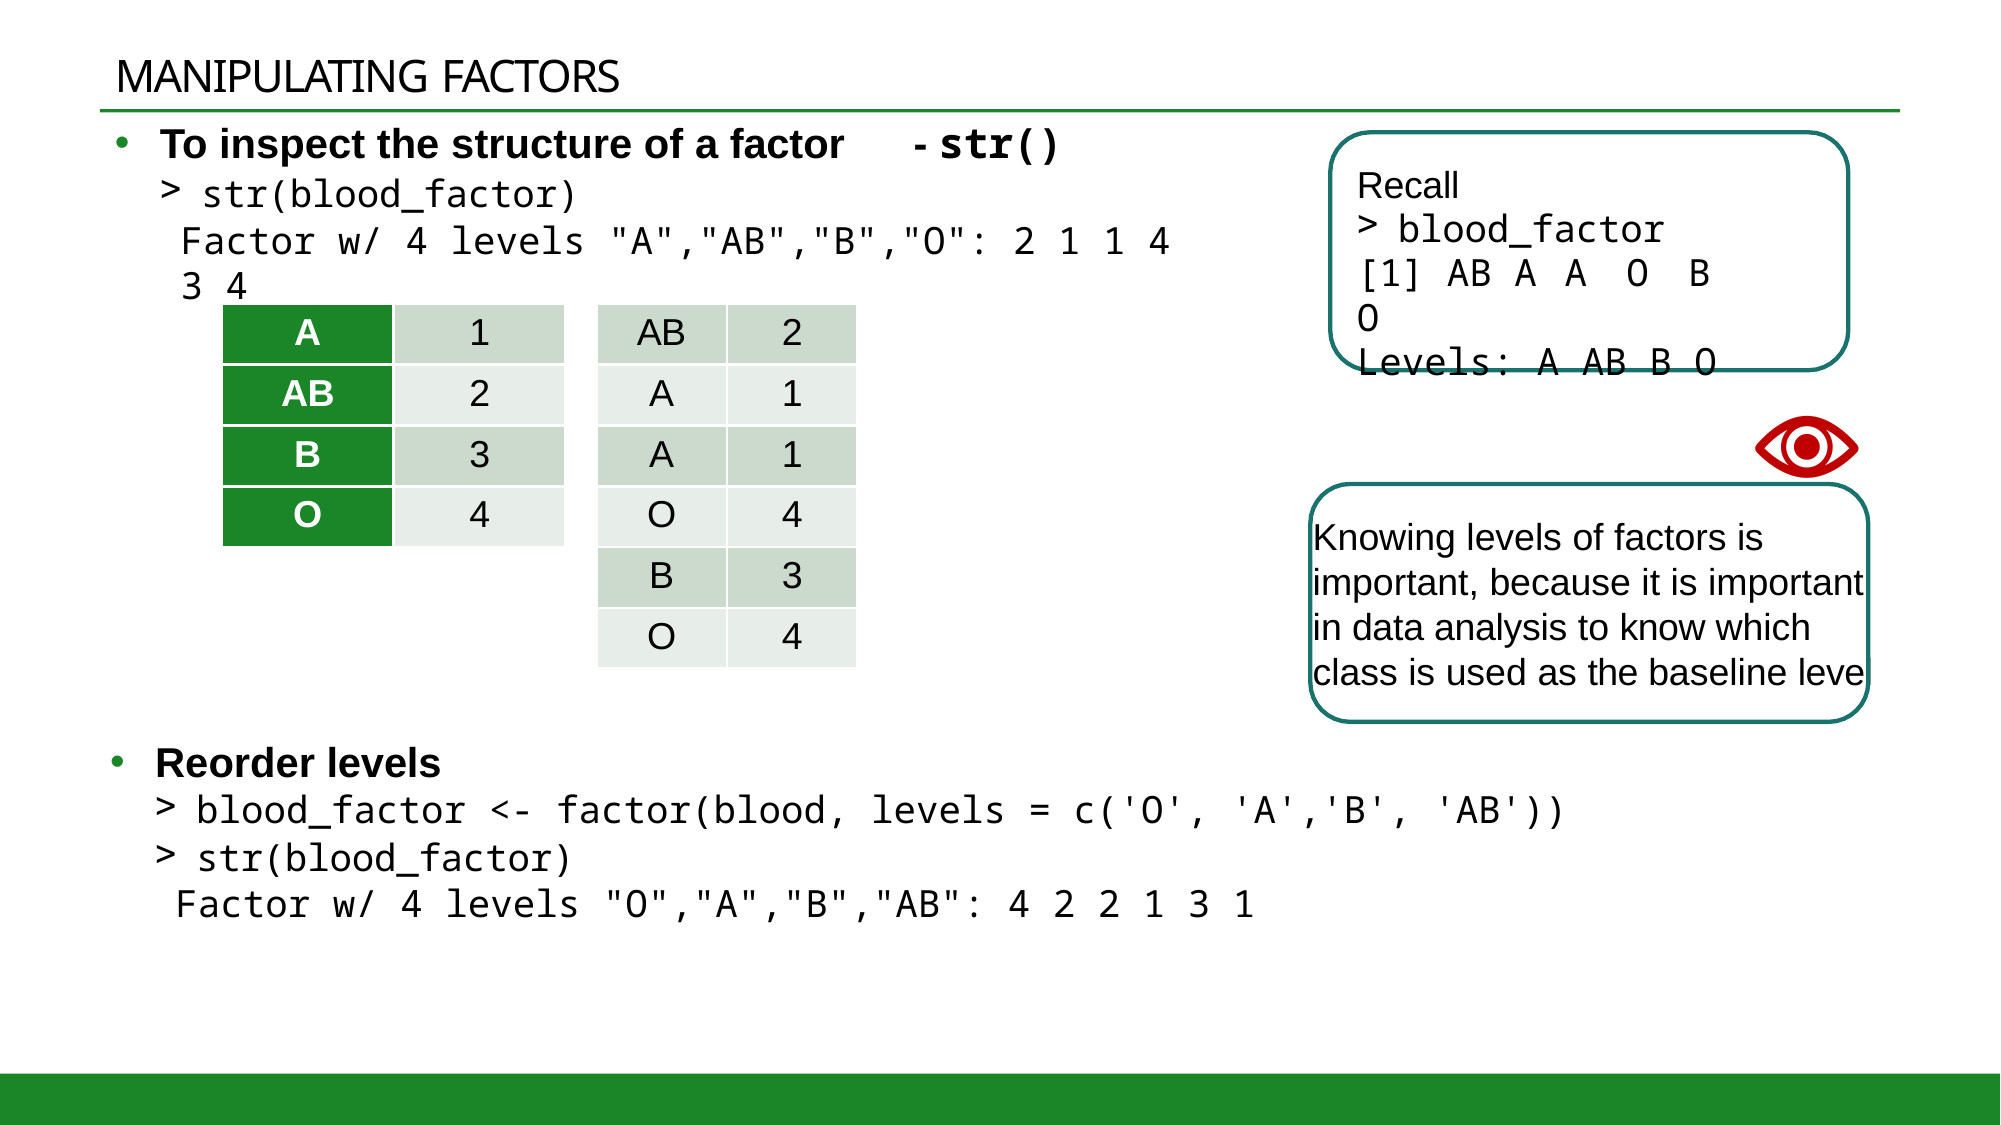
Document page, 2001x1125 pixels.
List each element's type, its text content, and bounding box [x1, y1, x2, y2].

table_cell 1 [728, 427, 856, 485]
table_header A [223, 305, 392, 363]
title MANIPULATING FACTORS [112, 45, 1292, 236]
table_cell B [223, 427, 392, 485]
table_cell O [598, 609, 726, 667]
table_cell 2 [395, 366, 564, 424]
table_header 1 [395, 305, 564, 363]
text_box Reorder levels blood_factor <- factor(blood, levels = c('O', 'A','B', 'AB')) str(blood_factor) Factor w/ 4 levels "O","A","B","AB": 4 2 2 1 3 1 [107, 733, 1828, 925]
text_box Recall blood_factor [1] AB A A O B O Levels: A AB B O [1354, 159, 1771, 383]
table_cell AB [223, 366, 392, 424]
text_box [1310, 483, 1869, 722]
table_cell O [598, 488, 726, 546]
table_cell A [598, 366, 726, 424]
table_cell 4 [728, 609, 856, 667]
table_cell A [598, 427, 726, 485]
picture [1743, 384, 1869, 510]
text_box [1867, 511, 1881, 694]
table_header AB [598, 305, 726, 363]
table_cell O [223, 488, 392, 546]
table_cell B [598, 548, 726, 607]
table_cell 4 [728, 488, 856, 546]
table_cell 4 [395, 488, 564, 546]
table_cell 3 [728, 548, 856, 607]
text_box [1330, 132, 1849, 371]
table_cell 3 [395, 427, 564, 485]
text_box To inspect the structure of a factor - str() str(blood_factor) Factor w/ 4 levels "A","AB","B","O": 2 1 1 4 3 4 [112, 115, 1171, 308]
table_cell 1 [728, 366, 856, 424]
table_header 2 [728, 305, 856, 363]
